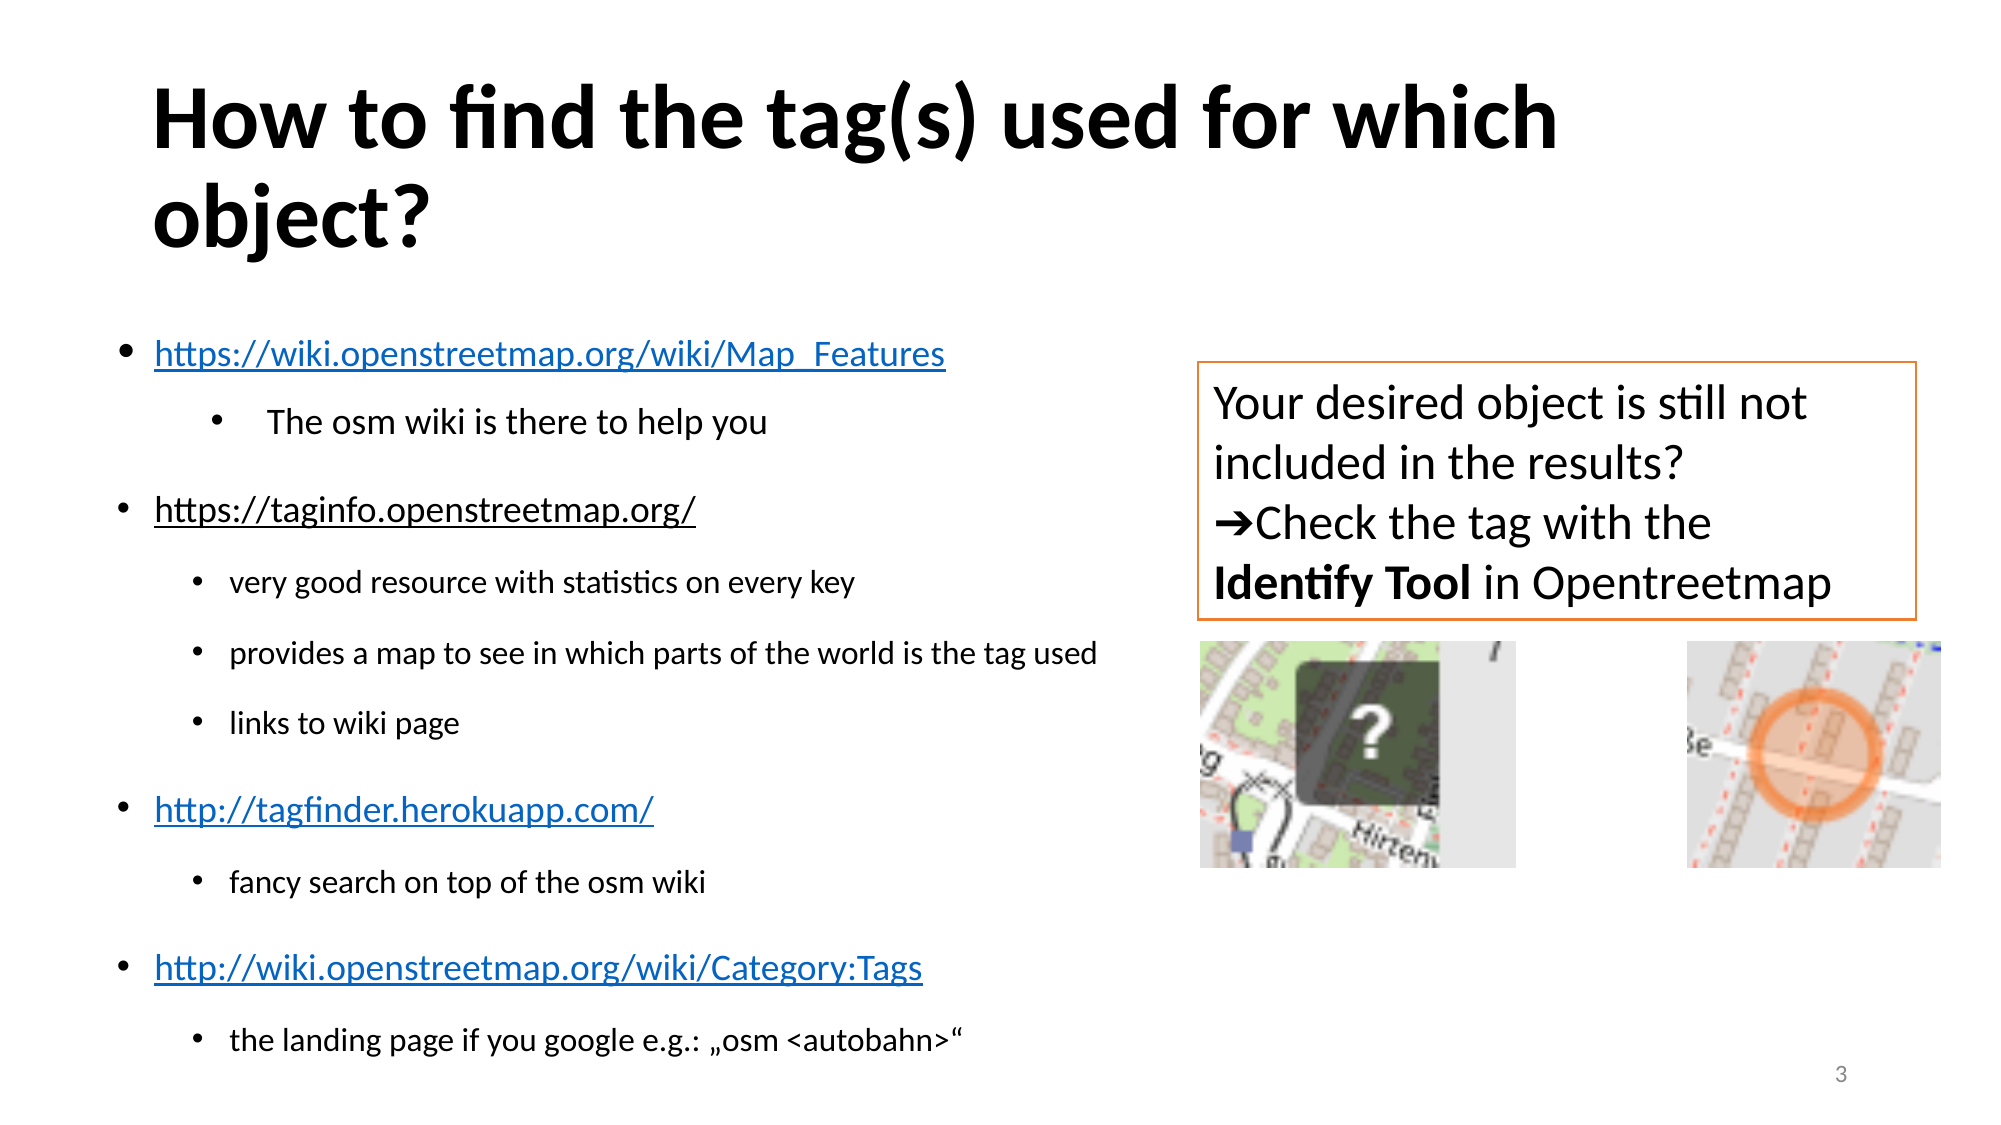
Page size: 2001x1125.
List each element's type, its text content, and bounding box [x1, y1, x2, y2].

list https://wiki.openstreetmap.org/wiki/Map_Features The osm wiki is there to help you https://taginfo.openstreetmap.org/ very good resource with statistics on every key provides a map to see in which parts of the world is the tag used links to wiki page http://tagfinder.herokuapp.com/ fancy search on top of the osm wiki http://wiki.openstreetmap.org/wiki/Category:Tags the landing page if you google e.g.: „osm <autobahn>“ [101, 299, 1131, 1103]
picture [1687, 641, 1941, 869]
text_box Your desired object is still not included in the results? ➔Check the tag with the Identify Tool in Opentreetmap [1198, 362, 1916, 620]
title How to find the tag(s) used for which object? [137, 59, 1863, 278]
slide_number ‹#› [1412, 1042, 1863, 1103]
picture [1199, 641, 1516, 868]
